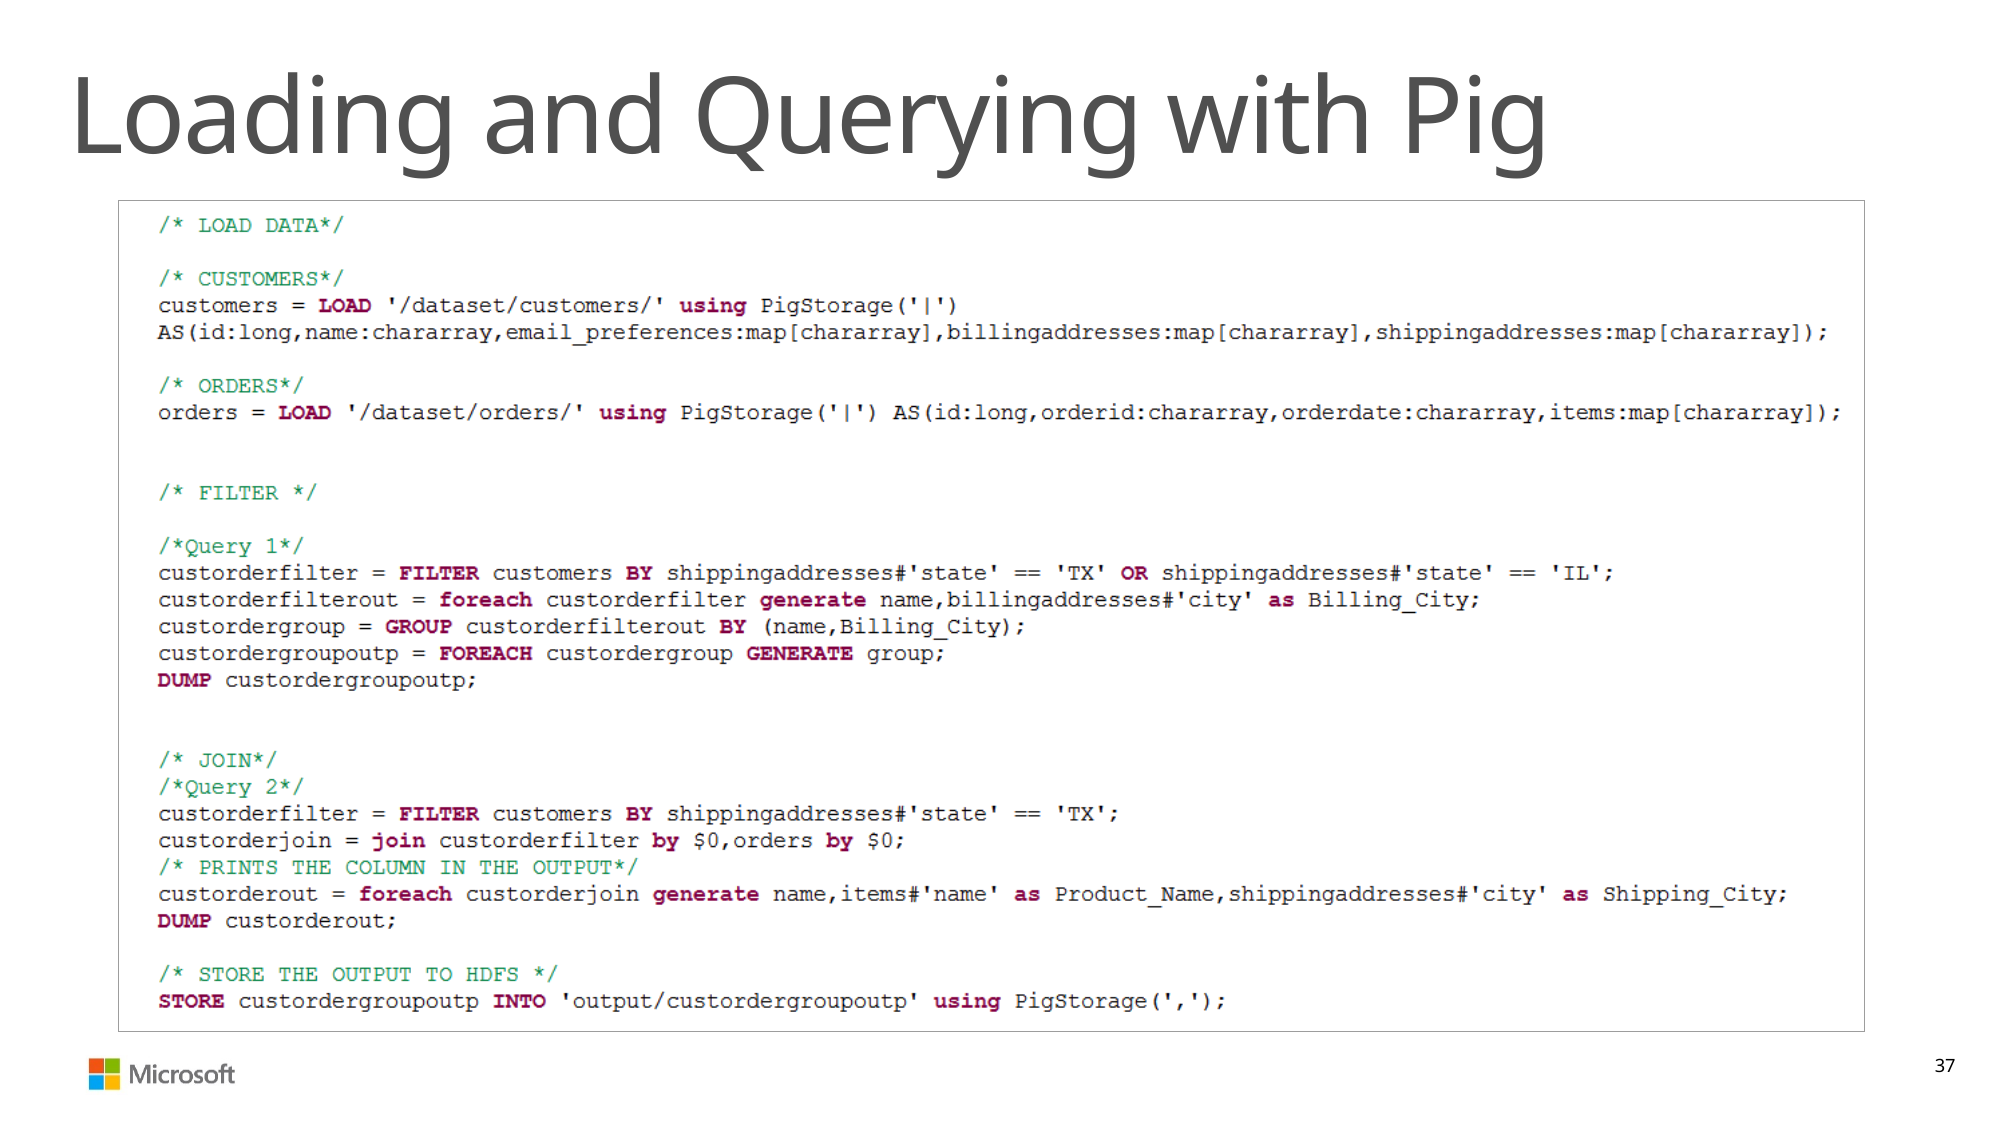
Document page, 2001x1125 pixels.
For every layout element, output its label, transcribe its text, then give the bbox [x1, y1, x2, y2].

slide_number 37 [1864, 1056, 1956, 1078]
title Loading and Querying with Pig [44, 47, 1956, 200]
picture [85, 1055, 240, 1095]
picture [118, 200, 1865, 1033]
